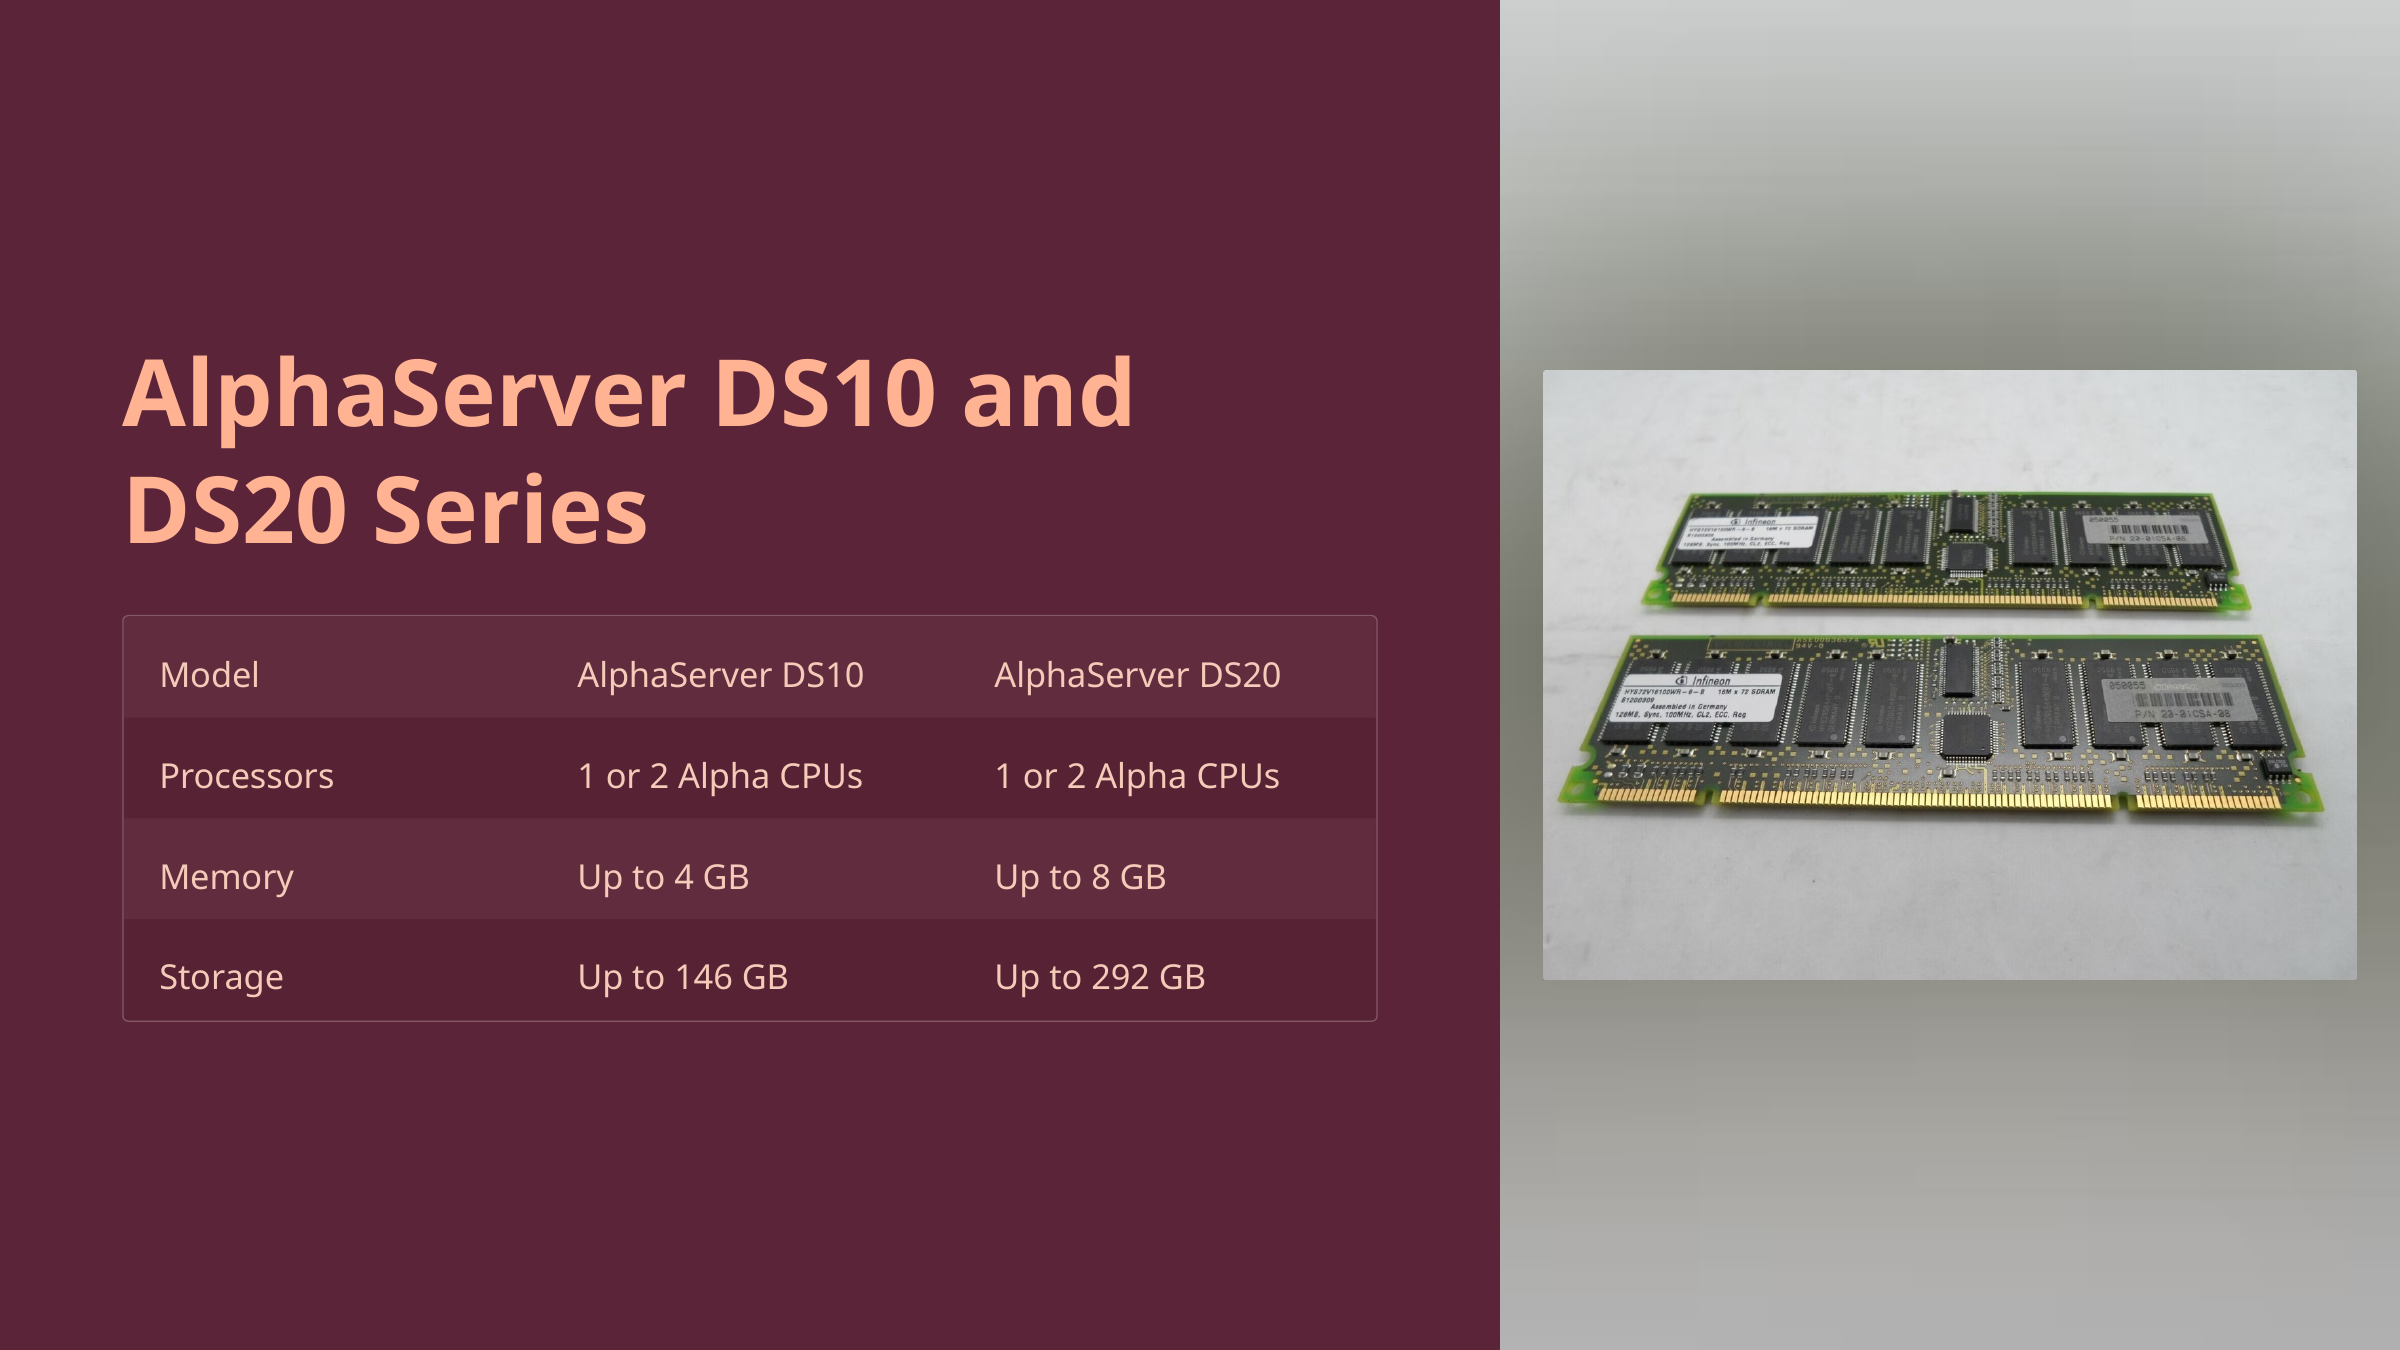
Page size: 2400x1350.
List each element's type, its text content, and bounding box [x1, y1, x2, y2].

text_box [124, 818, 1376, 919]
text_box [124, 717, 1376, 818]
picture [1499, 0, 2400, 1350]
text_box Up to 4 GB [577, 840, 923, 897]
text_box Up to 292 GB [994, 941, 1341, 998]
text_box Model [159, 639, 506, 696]
text_box [124, 616, 1376, 717]
text_box Processors [159, 739, 506, 797]
text_box AlphaServer DS10 and DS20 Series [122, 328, 1377, 563]
text_box Up to 146 GB [577, 941, 923, 998]
text_box Storage [159, 941, 506, 998]
text_box 1 or 2 Alpha CPUs [994, 739, 1341, 797]
text_box [124, 919, 1376, 1020]
text_box AlphaServer DS10 [577, 639, 923, 696]
text_box 1 or 2 Alpha CPUs [577, 739, 923, 797]
text_box Up to 8 GB [994, 840, 1341, 897]
text_box AlphaServer DS20 [994, 639, 1341, 696]
text_box Memory [159, 840, 506, 897]
